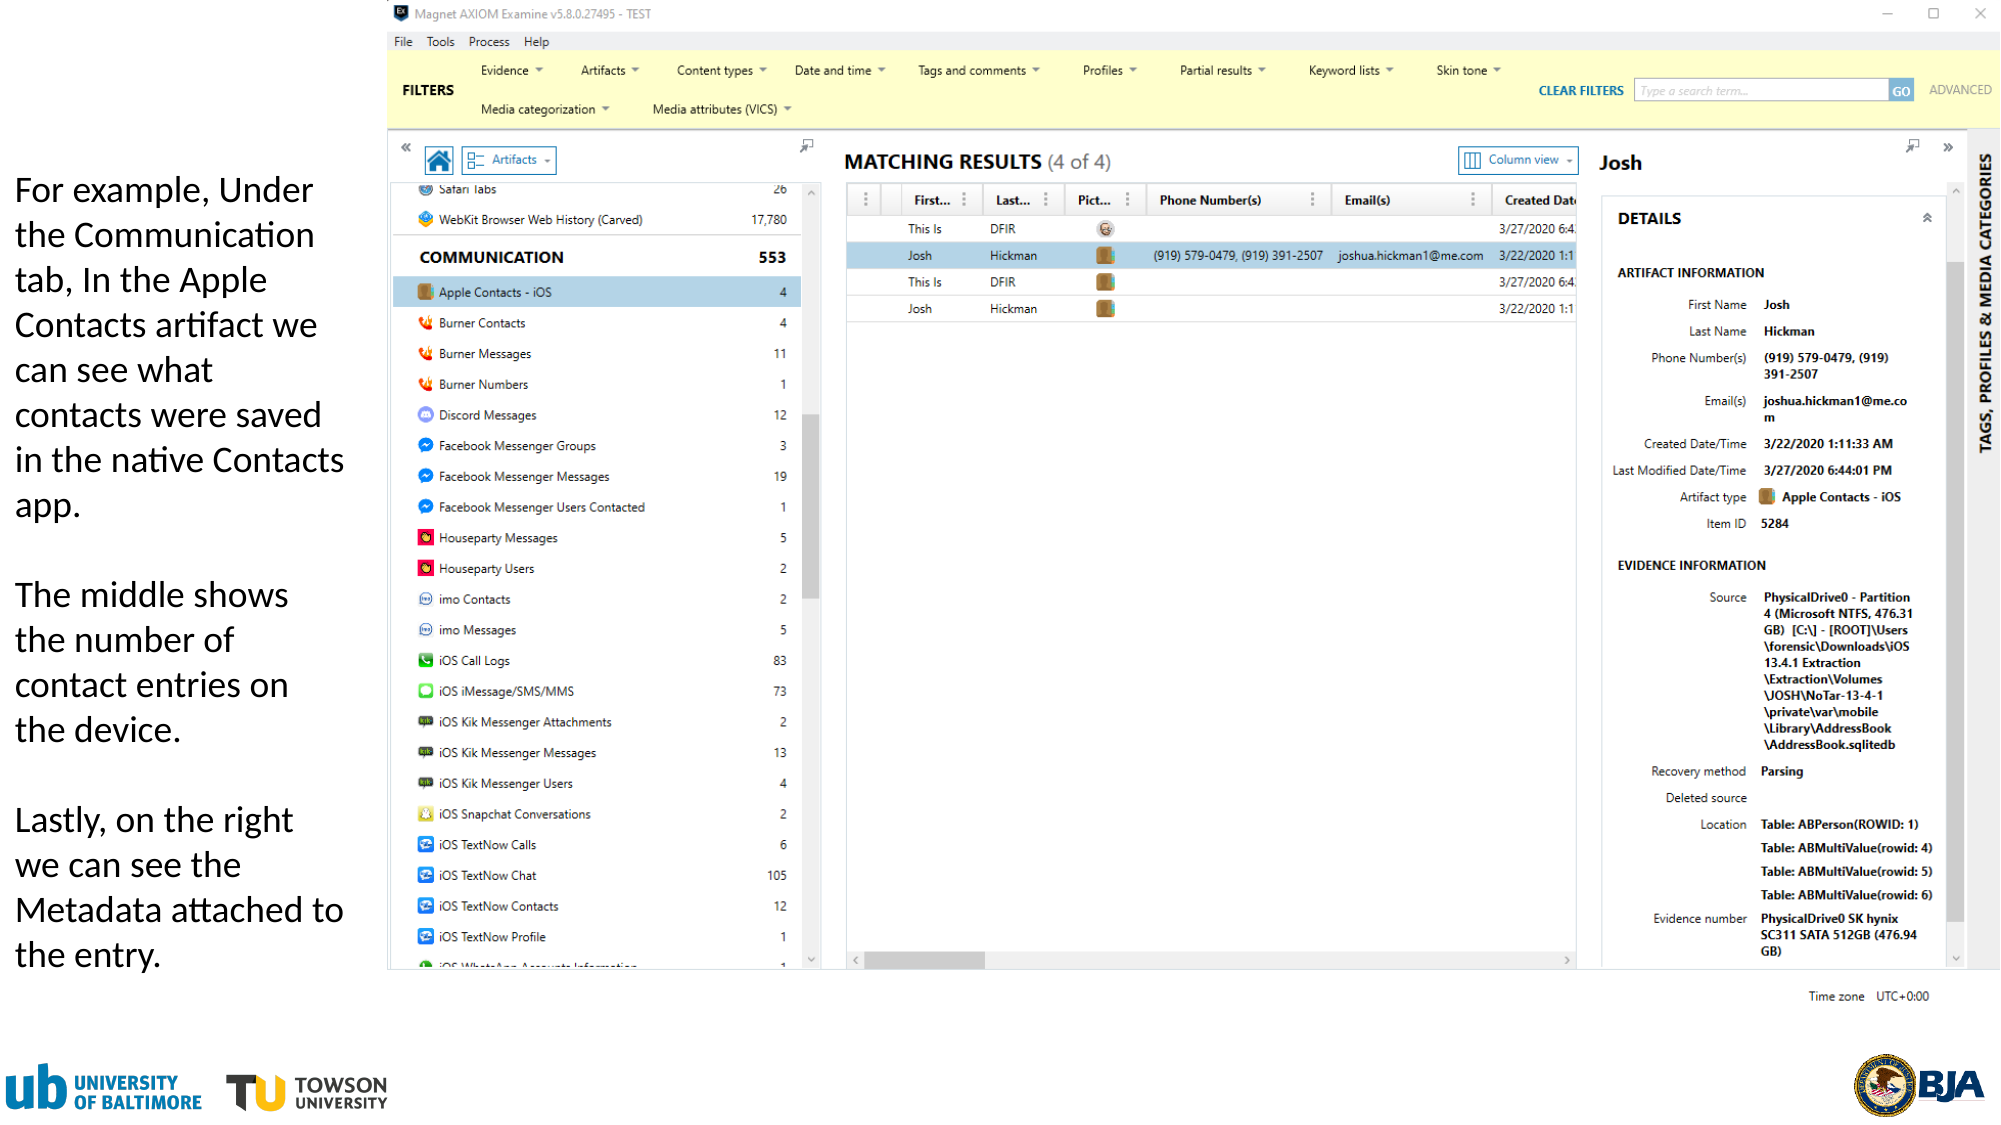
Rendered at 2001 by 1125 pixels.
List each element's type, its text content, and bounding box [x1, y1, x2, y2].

picture [0, 1031, 407, 1125]
picture [387, 0, 2000, 1016]
picture [1854, 1054, 1986, 1117]
text_box For example, Under the Communication tab, In the Apple Contacts artifact we can see what contacts were saved in the native Contacts app. The middle shows the number of contact entries on the device. Lastly, on the right we can see the Metadata attached to the entry. [0, 158, 361, 983]
